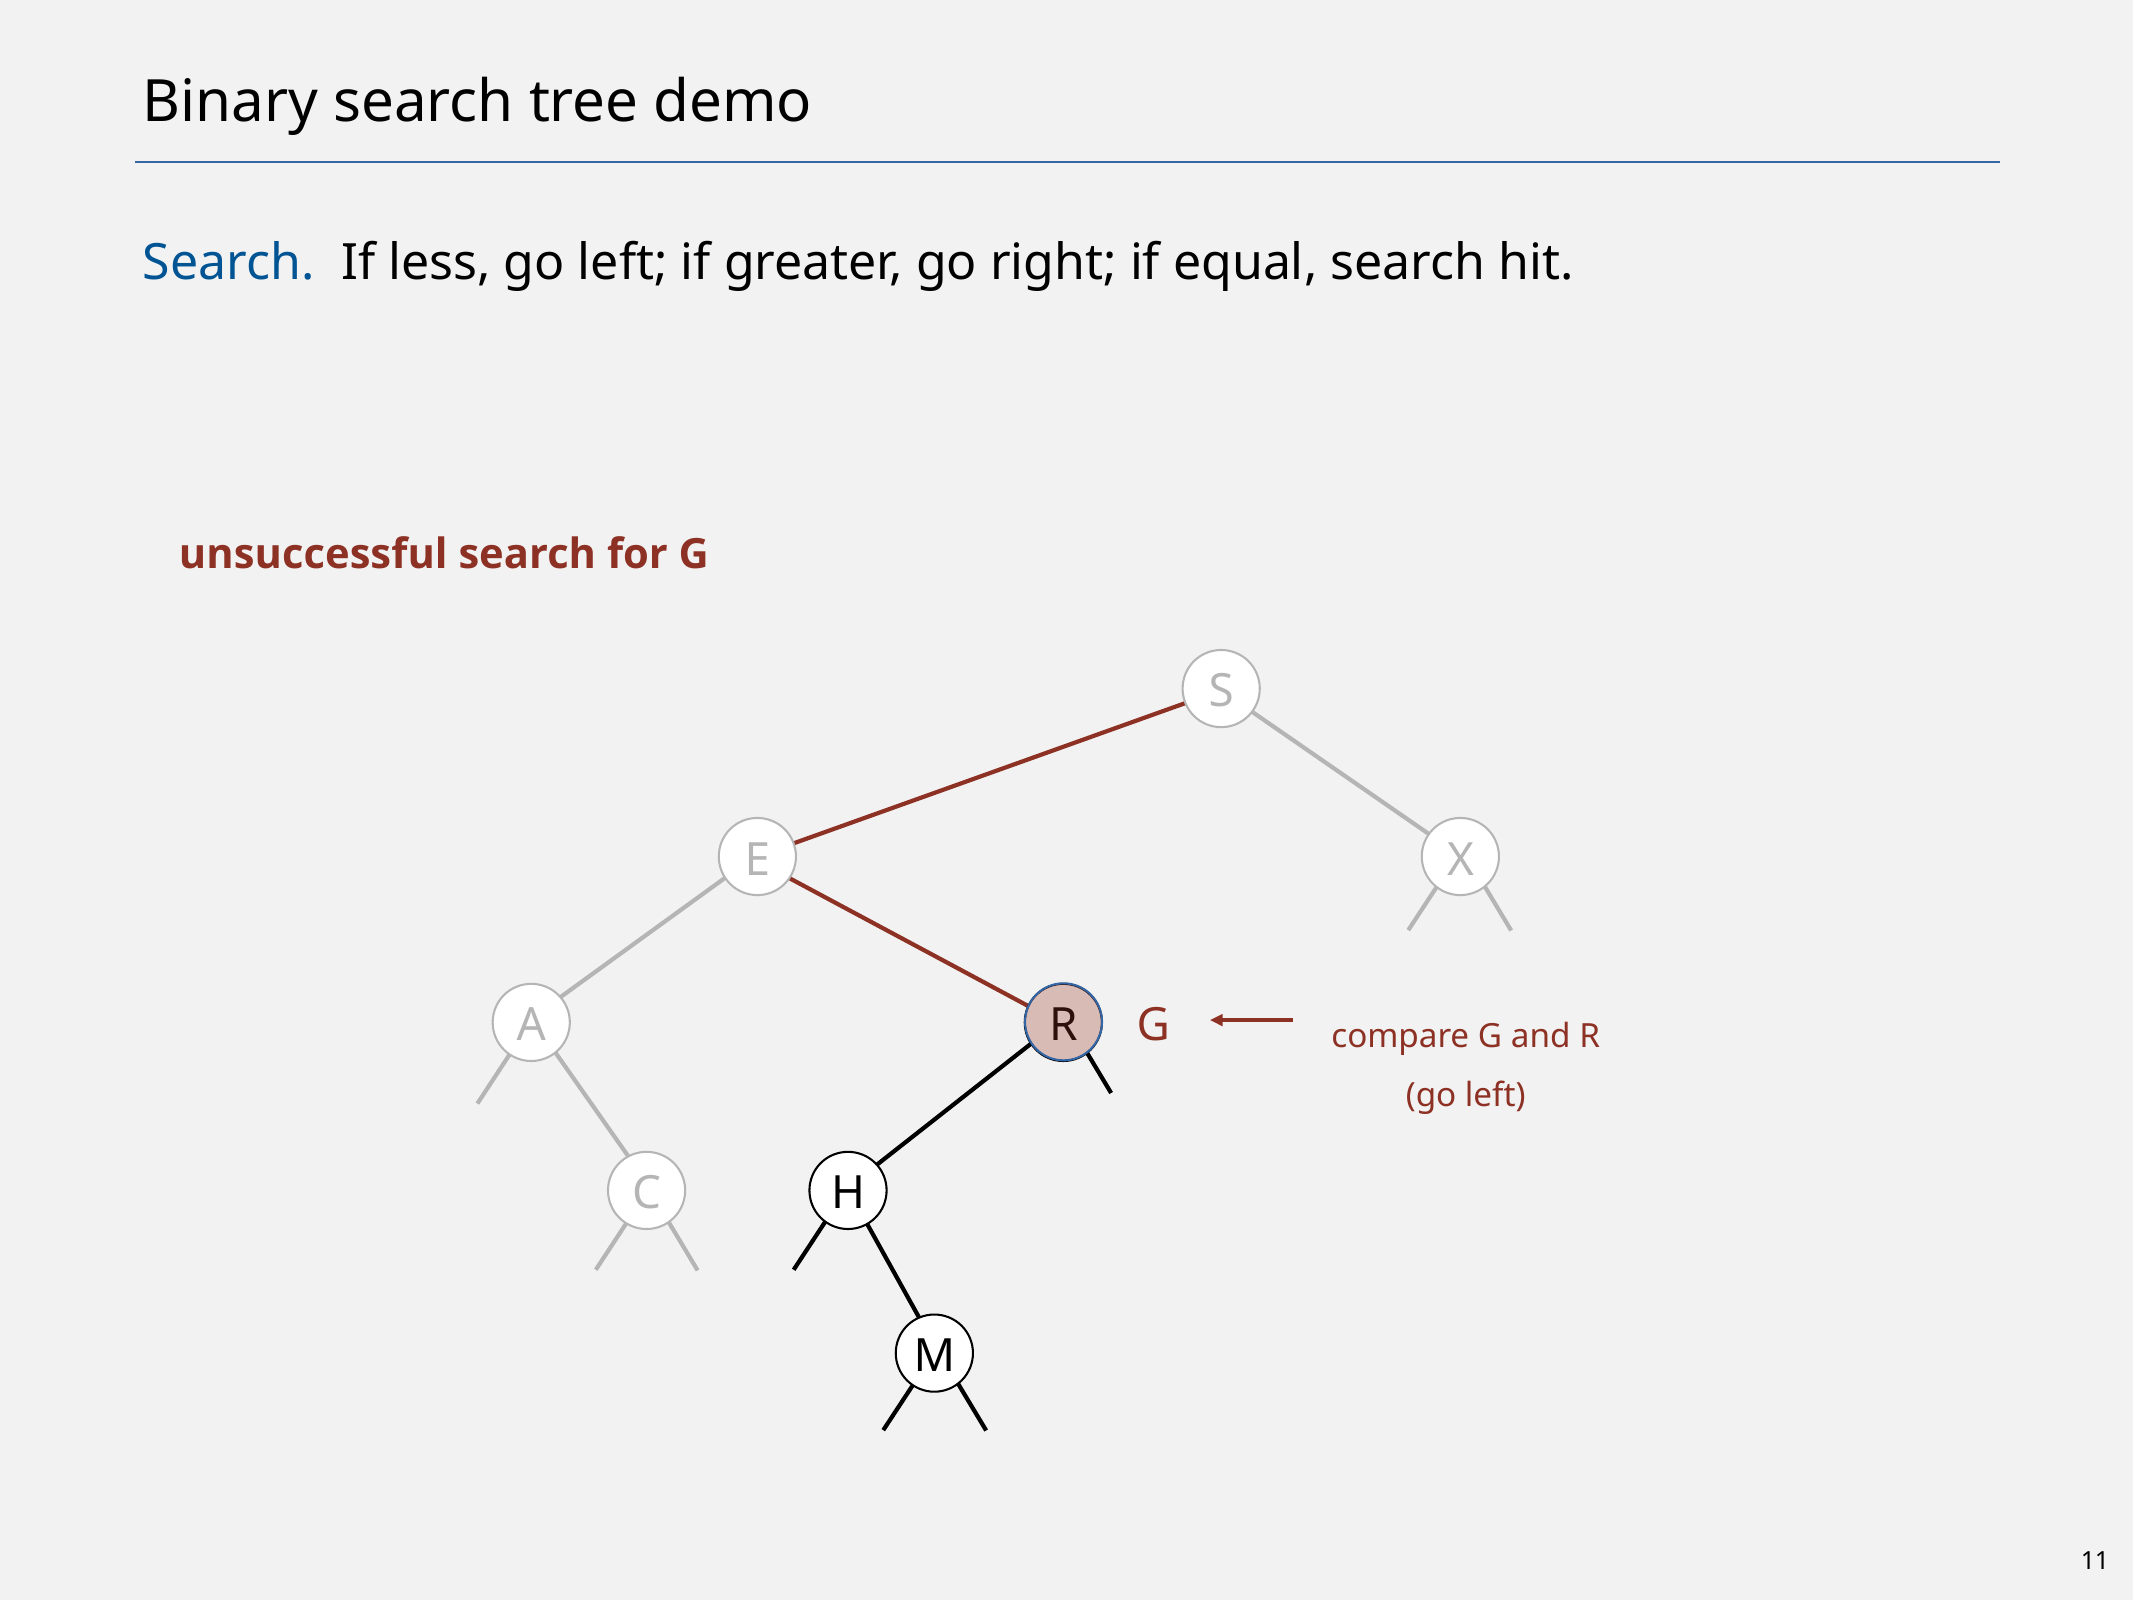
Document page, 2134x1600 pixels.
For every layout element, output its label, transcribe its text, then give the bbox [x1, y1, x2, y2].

title Binary search tree demo [132, 0, 2001, 134]
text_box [477, 649, 1512, 1431]
slide_number 11 [2069, 1537, 2121, 1587]
list Search. If less, go left; if greater, go right; if equal, search hit. [132, 207, 2001, 1543]
text_box unsuccessful search for G [169, 527, 719, 578]
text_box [1209, 993, 1625, 1105]
